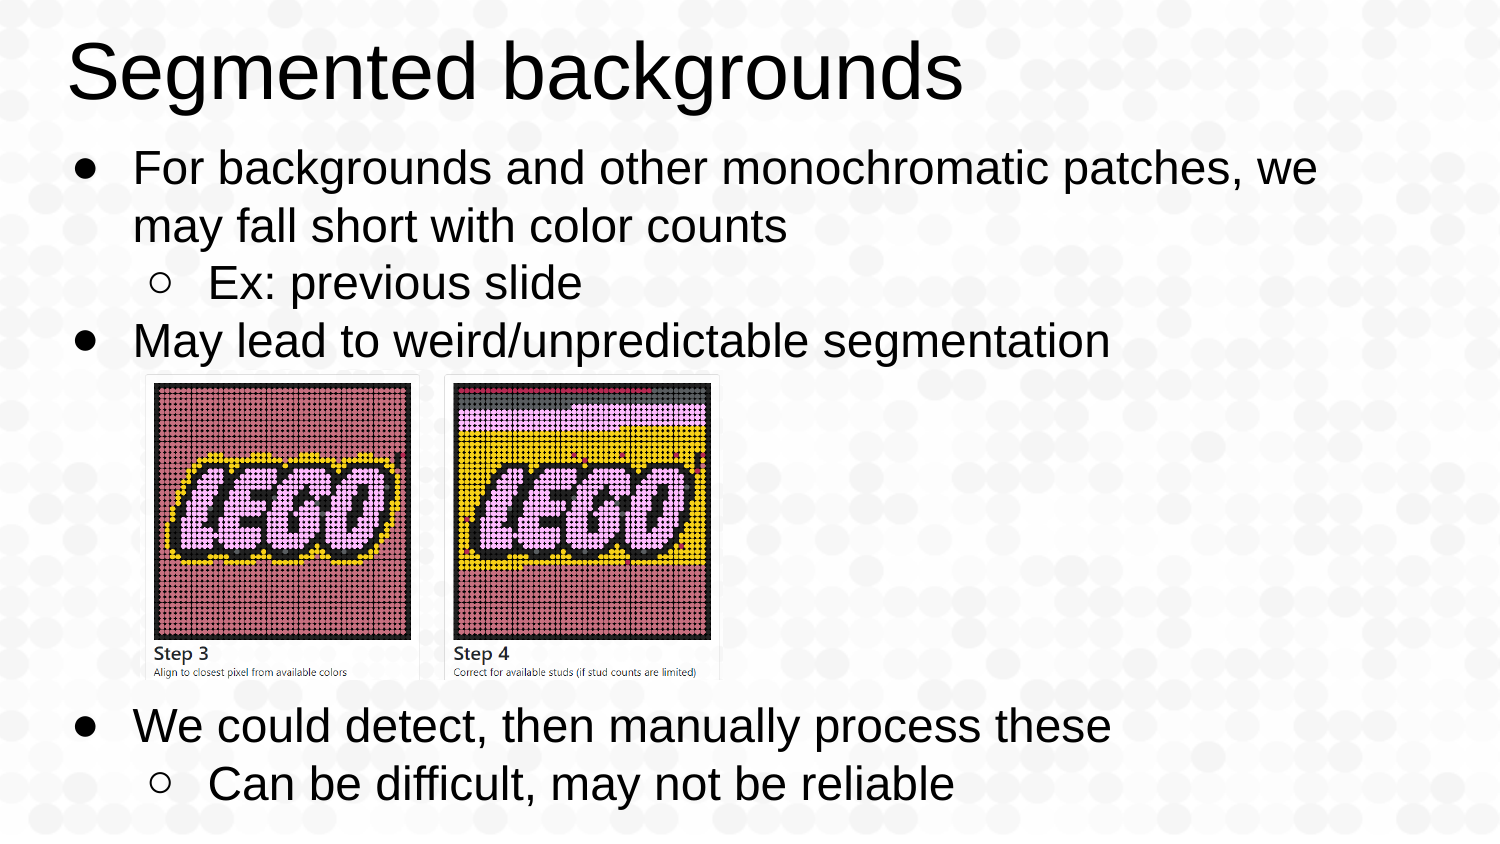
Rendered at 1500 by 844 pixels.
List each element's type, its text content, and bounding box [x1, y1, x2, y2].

text_box For backgrounds and other monochromatic patches, we may fall short with color counts Ex: previous slide May lead to weird/unpredictable segmentation [42, 121, 1379, 382]
text_box We could detect, then manually process these Can be difficult, may not be reliable [42, 679, 1379, 825]
title Segmented backgrounds [51, 20, 1449, 132]
picture [0, 0, 1500, 844]
